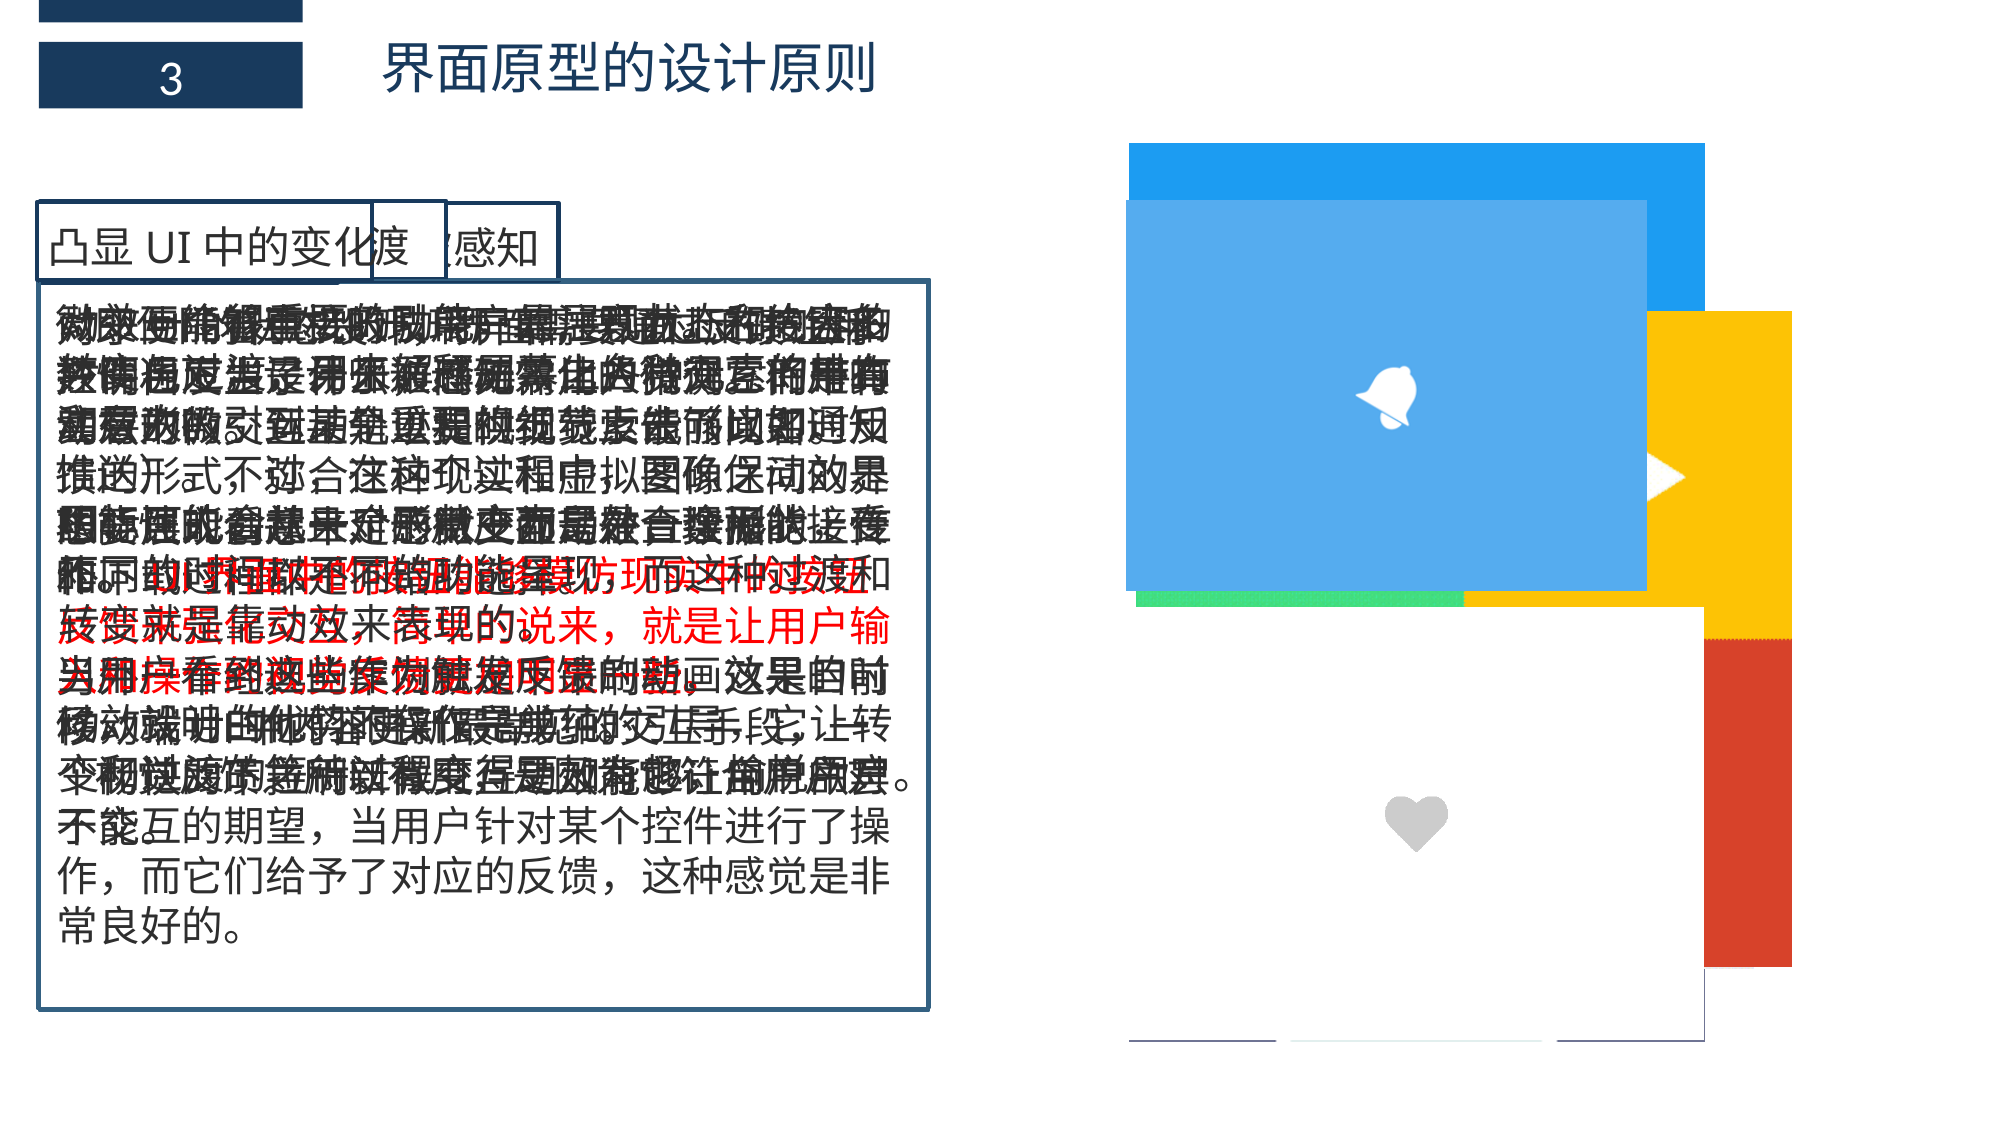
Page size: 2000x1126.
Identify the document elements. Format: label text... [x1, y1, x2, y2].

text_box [38, 143, 1706, 199]
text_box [1704, 200, 1792, 1008]
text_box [37, 200, 1704, 1040]
text_box [37, 0, 305, 24]
text_box [366, 22, 1360, 105]
text_box 界面原型的设计原则 [365, 26, 1359, 108]
text_box 3 [37, 40, 305, 111]
